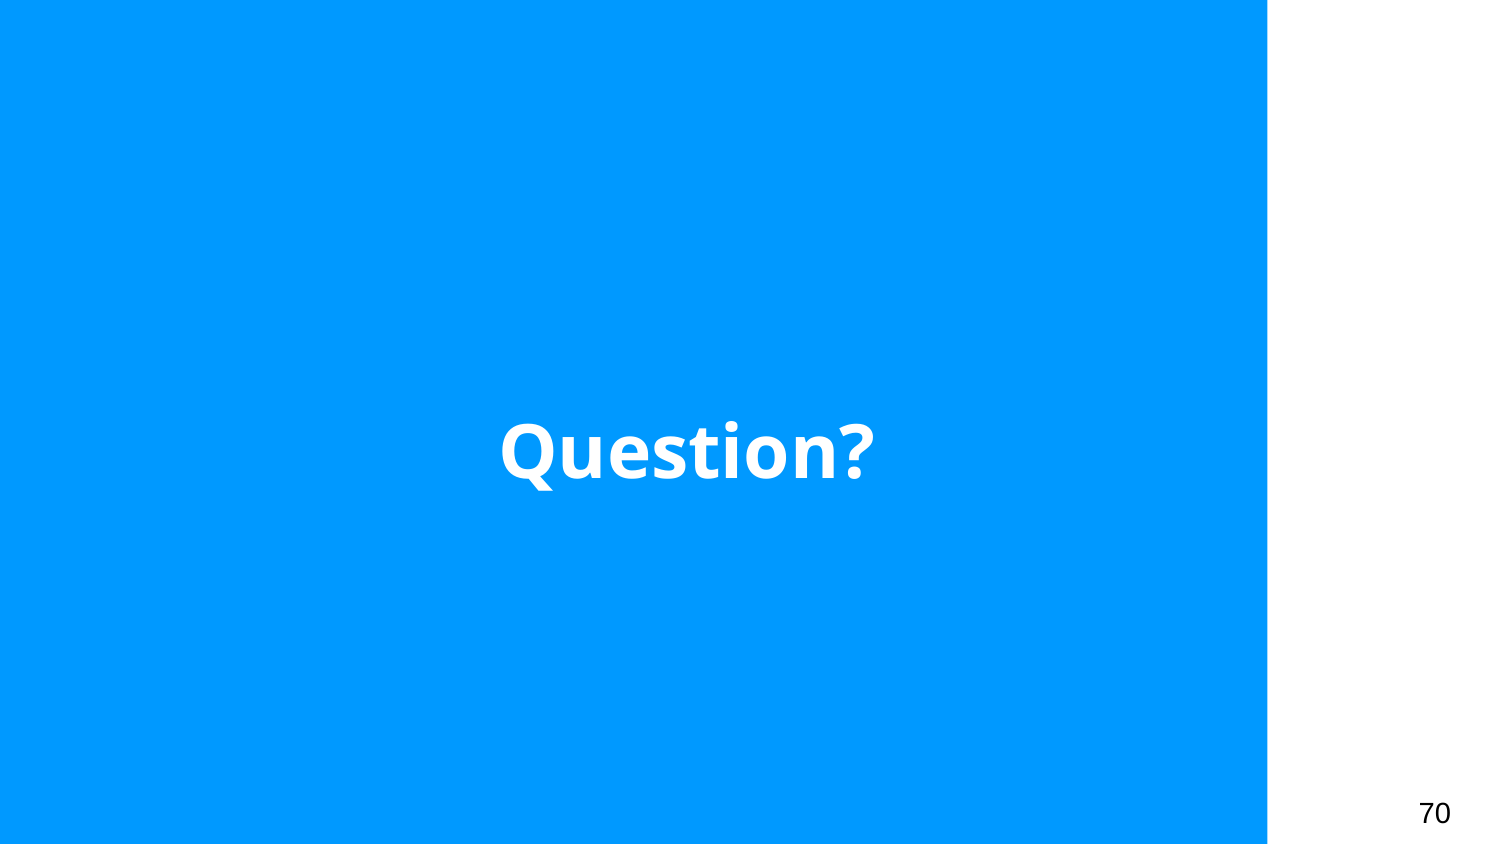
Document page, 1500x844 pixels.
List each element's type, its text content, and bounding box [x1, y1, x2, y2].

slide_number ‹#› [1403, 779, 1494, 844]
list Question? [106, 223, 1267, 674]
